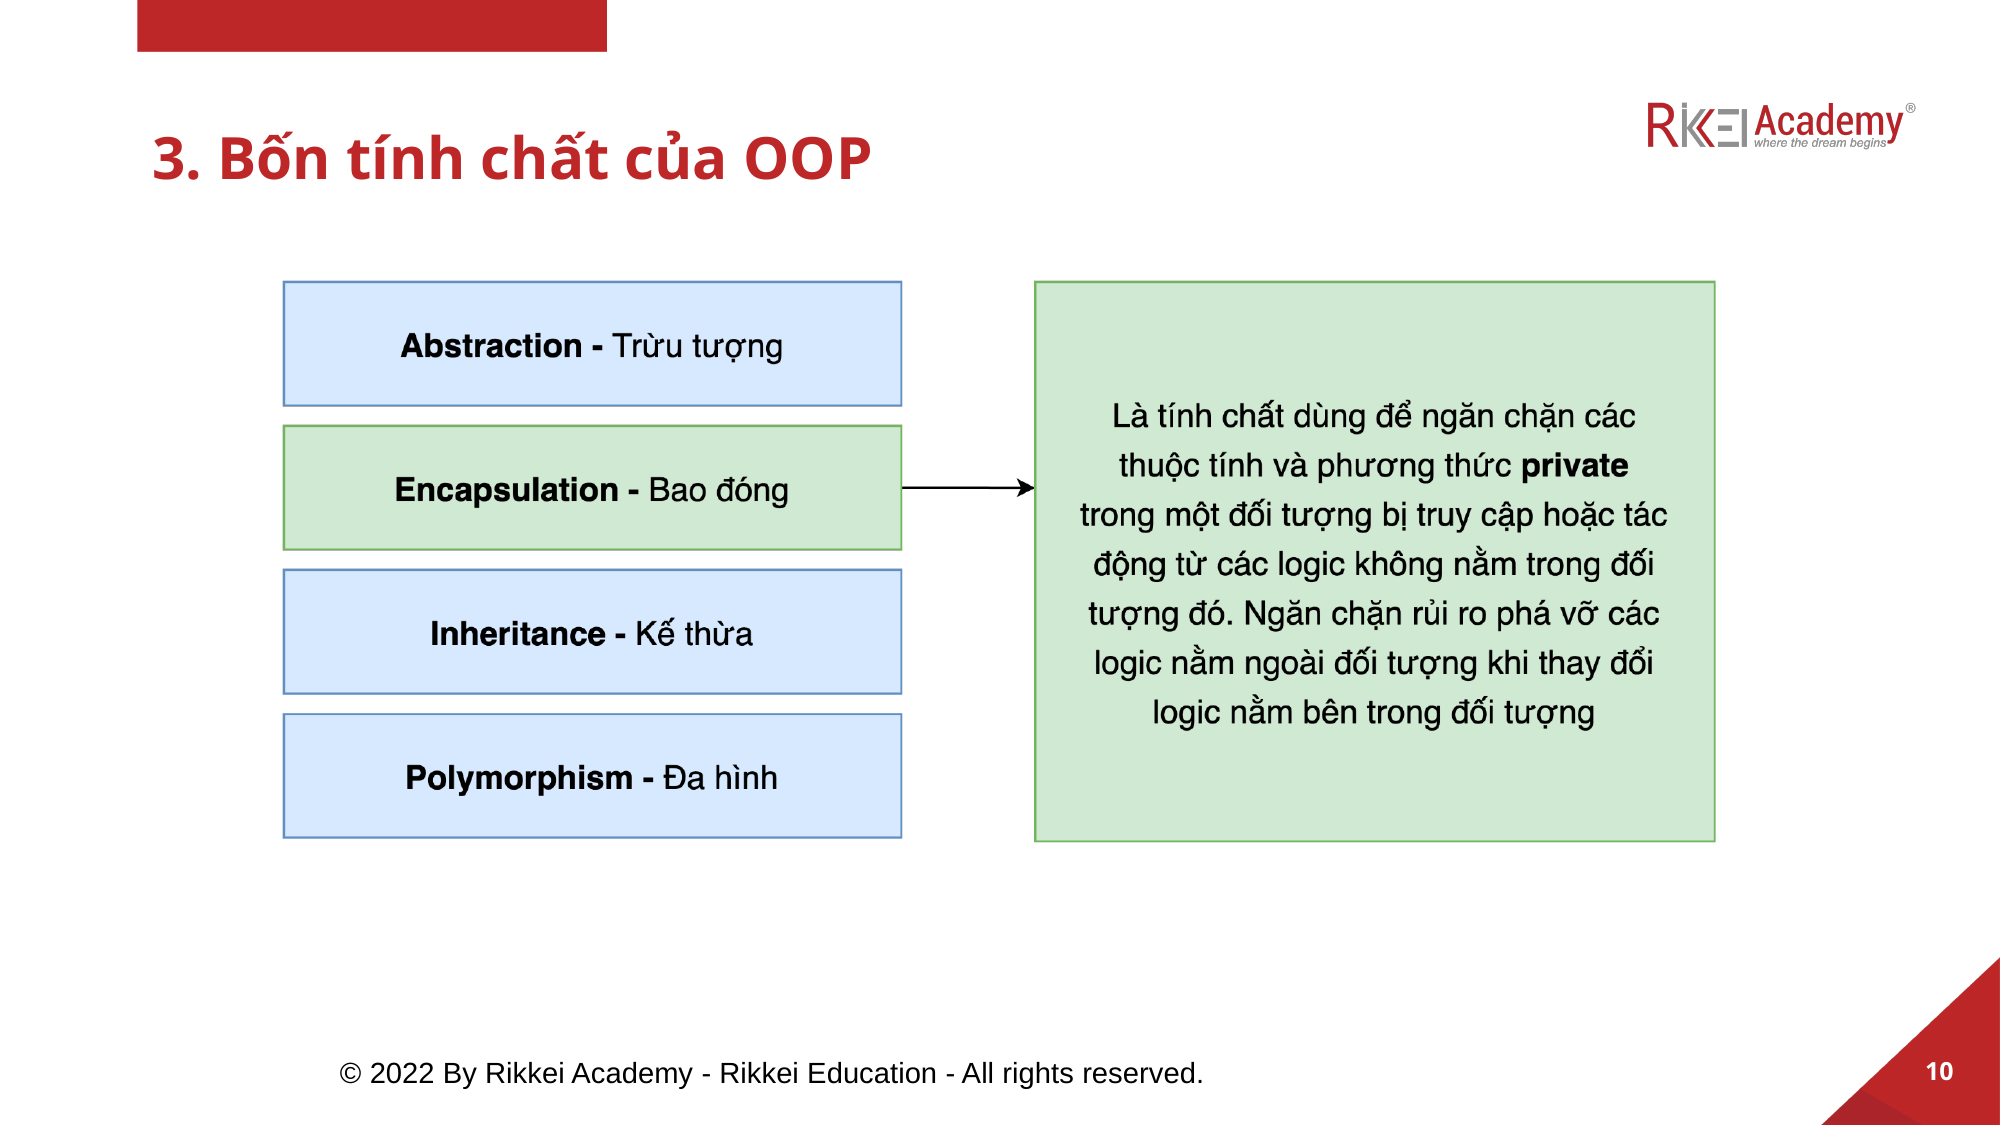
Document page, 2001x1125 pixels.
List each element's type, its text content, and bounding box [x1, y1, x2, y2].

picture [262, 259, 1738, 866]
picture [1818, 957, 2000, 1125]
picture [1623, 53, 1929, 203]
picture [137, 0, 607, 52]
title 3. Bốn tính chất của OOP [137, 83, 1526, 239]
